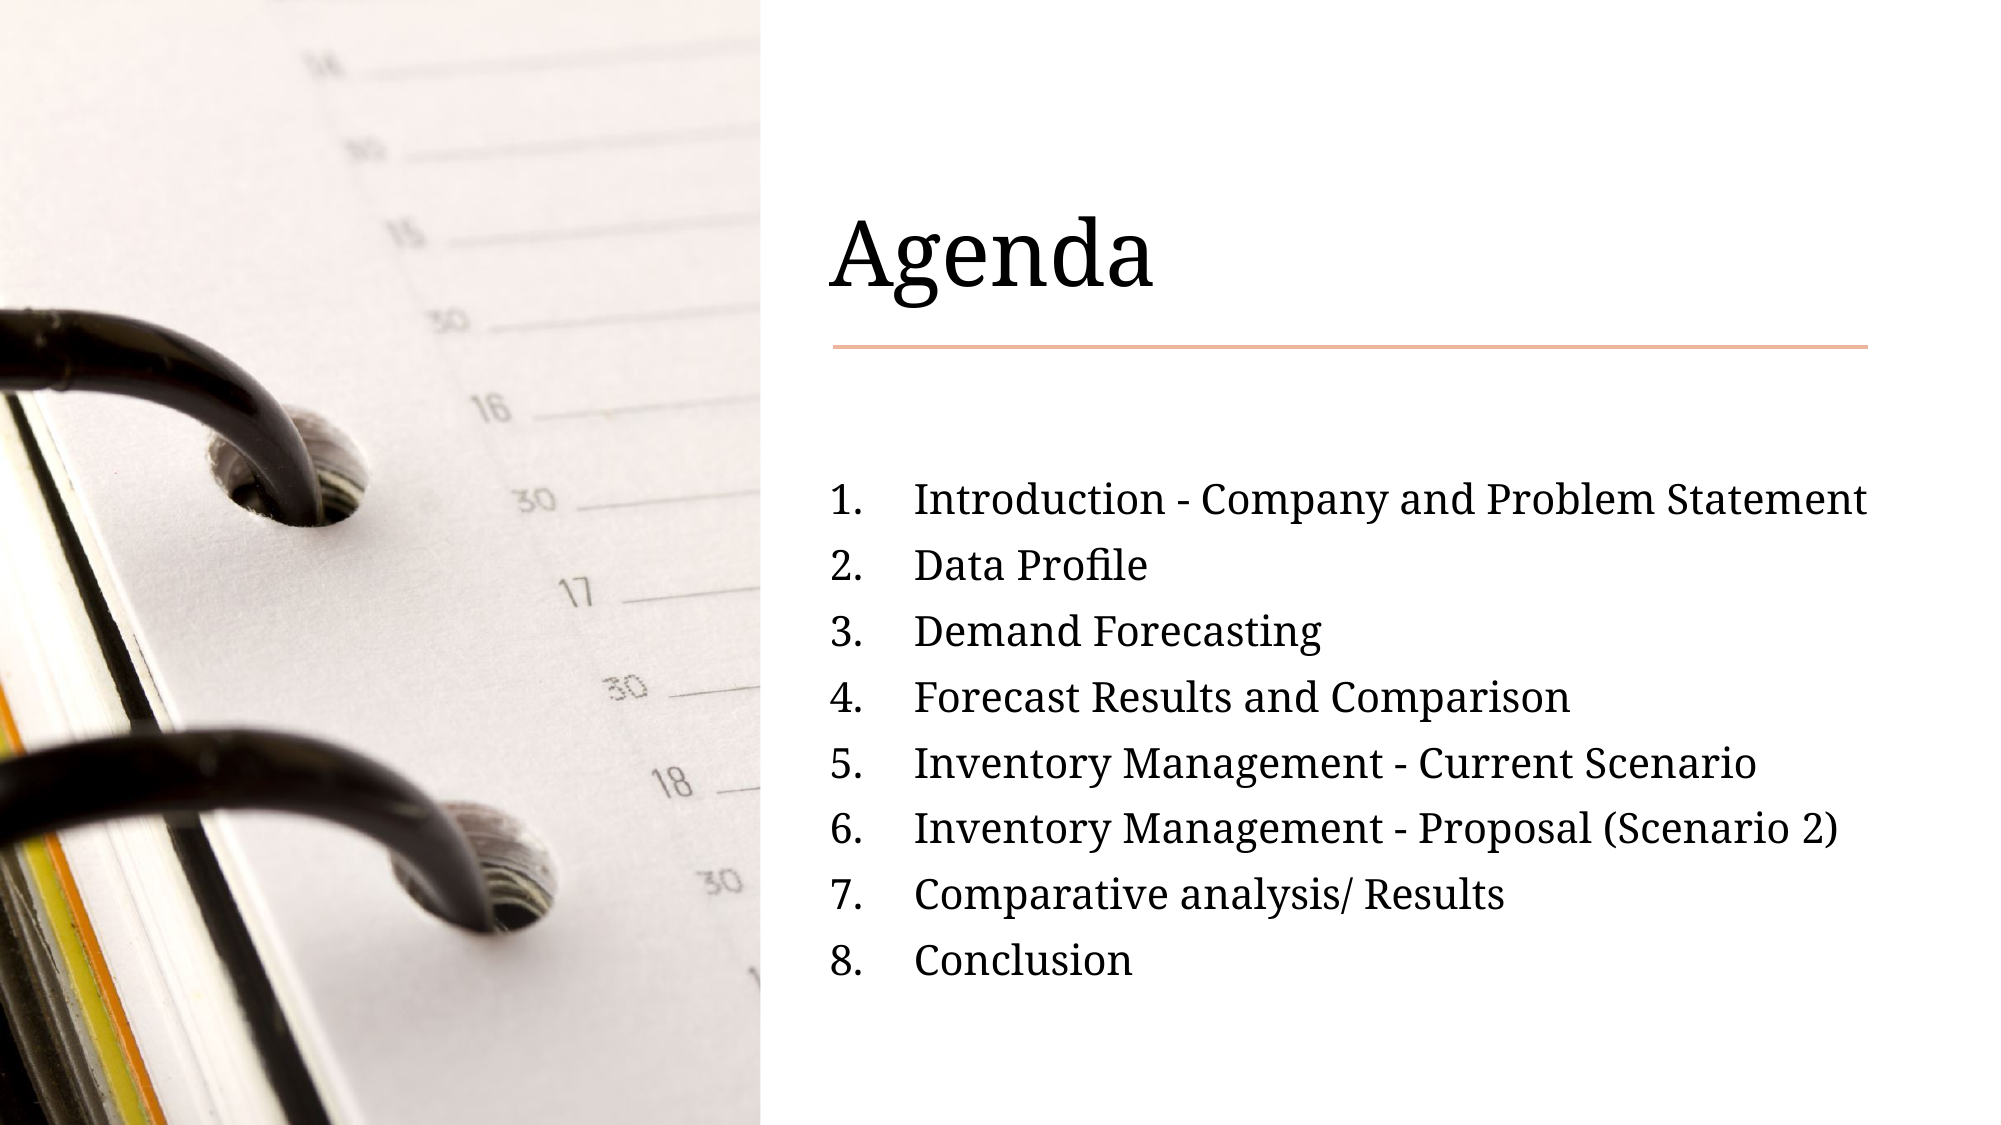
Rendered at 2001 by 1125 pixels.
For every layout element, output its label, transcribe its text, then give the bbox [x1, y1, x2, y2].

list Introduction - Company and Problem Statement Data Profile Demand Forecasting Forecast Results and Comparison Inventory Management - Current Scenario Inventory Management - Proposal (Scenario 2) Comparative analysis/ Results Conclusion [814, 399, 1895, 1021]
title Agenda [814, 103, 1895, 315]
picture [0, 0, 761, 1125]
